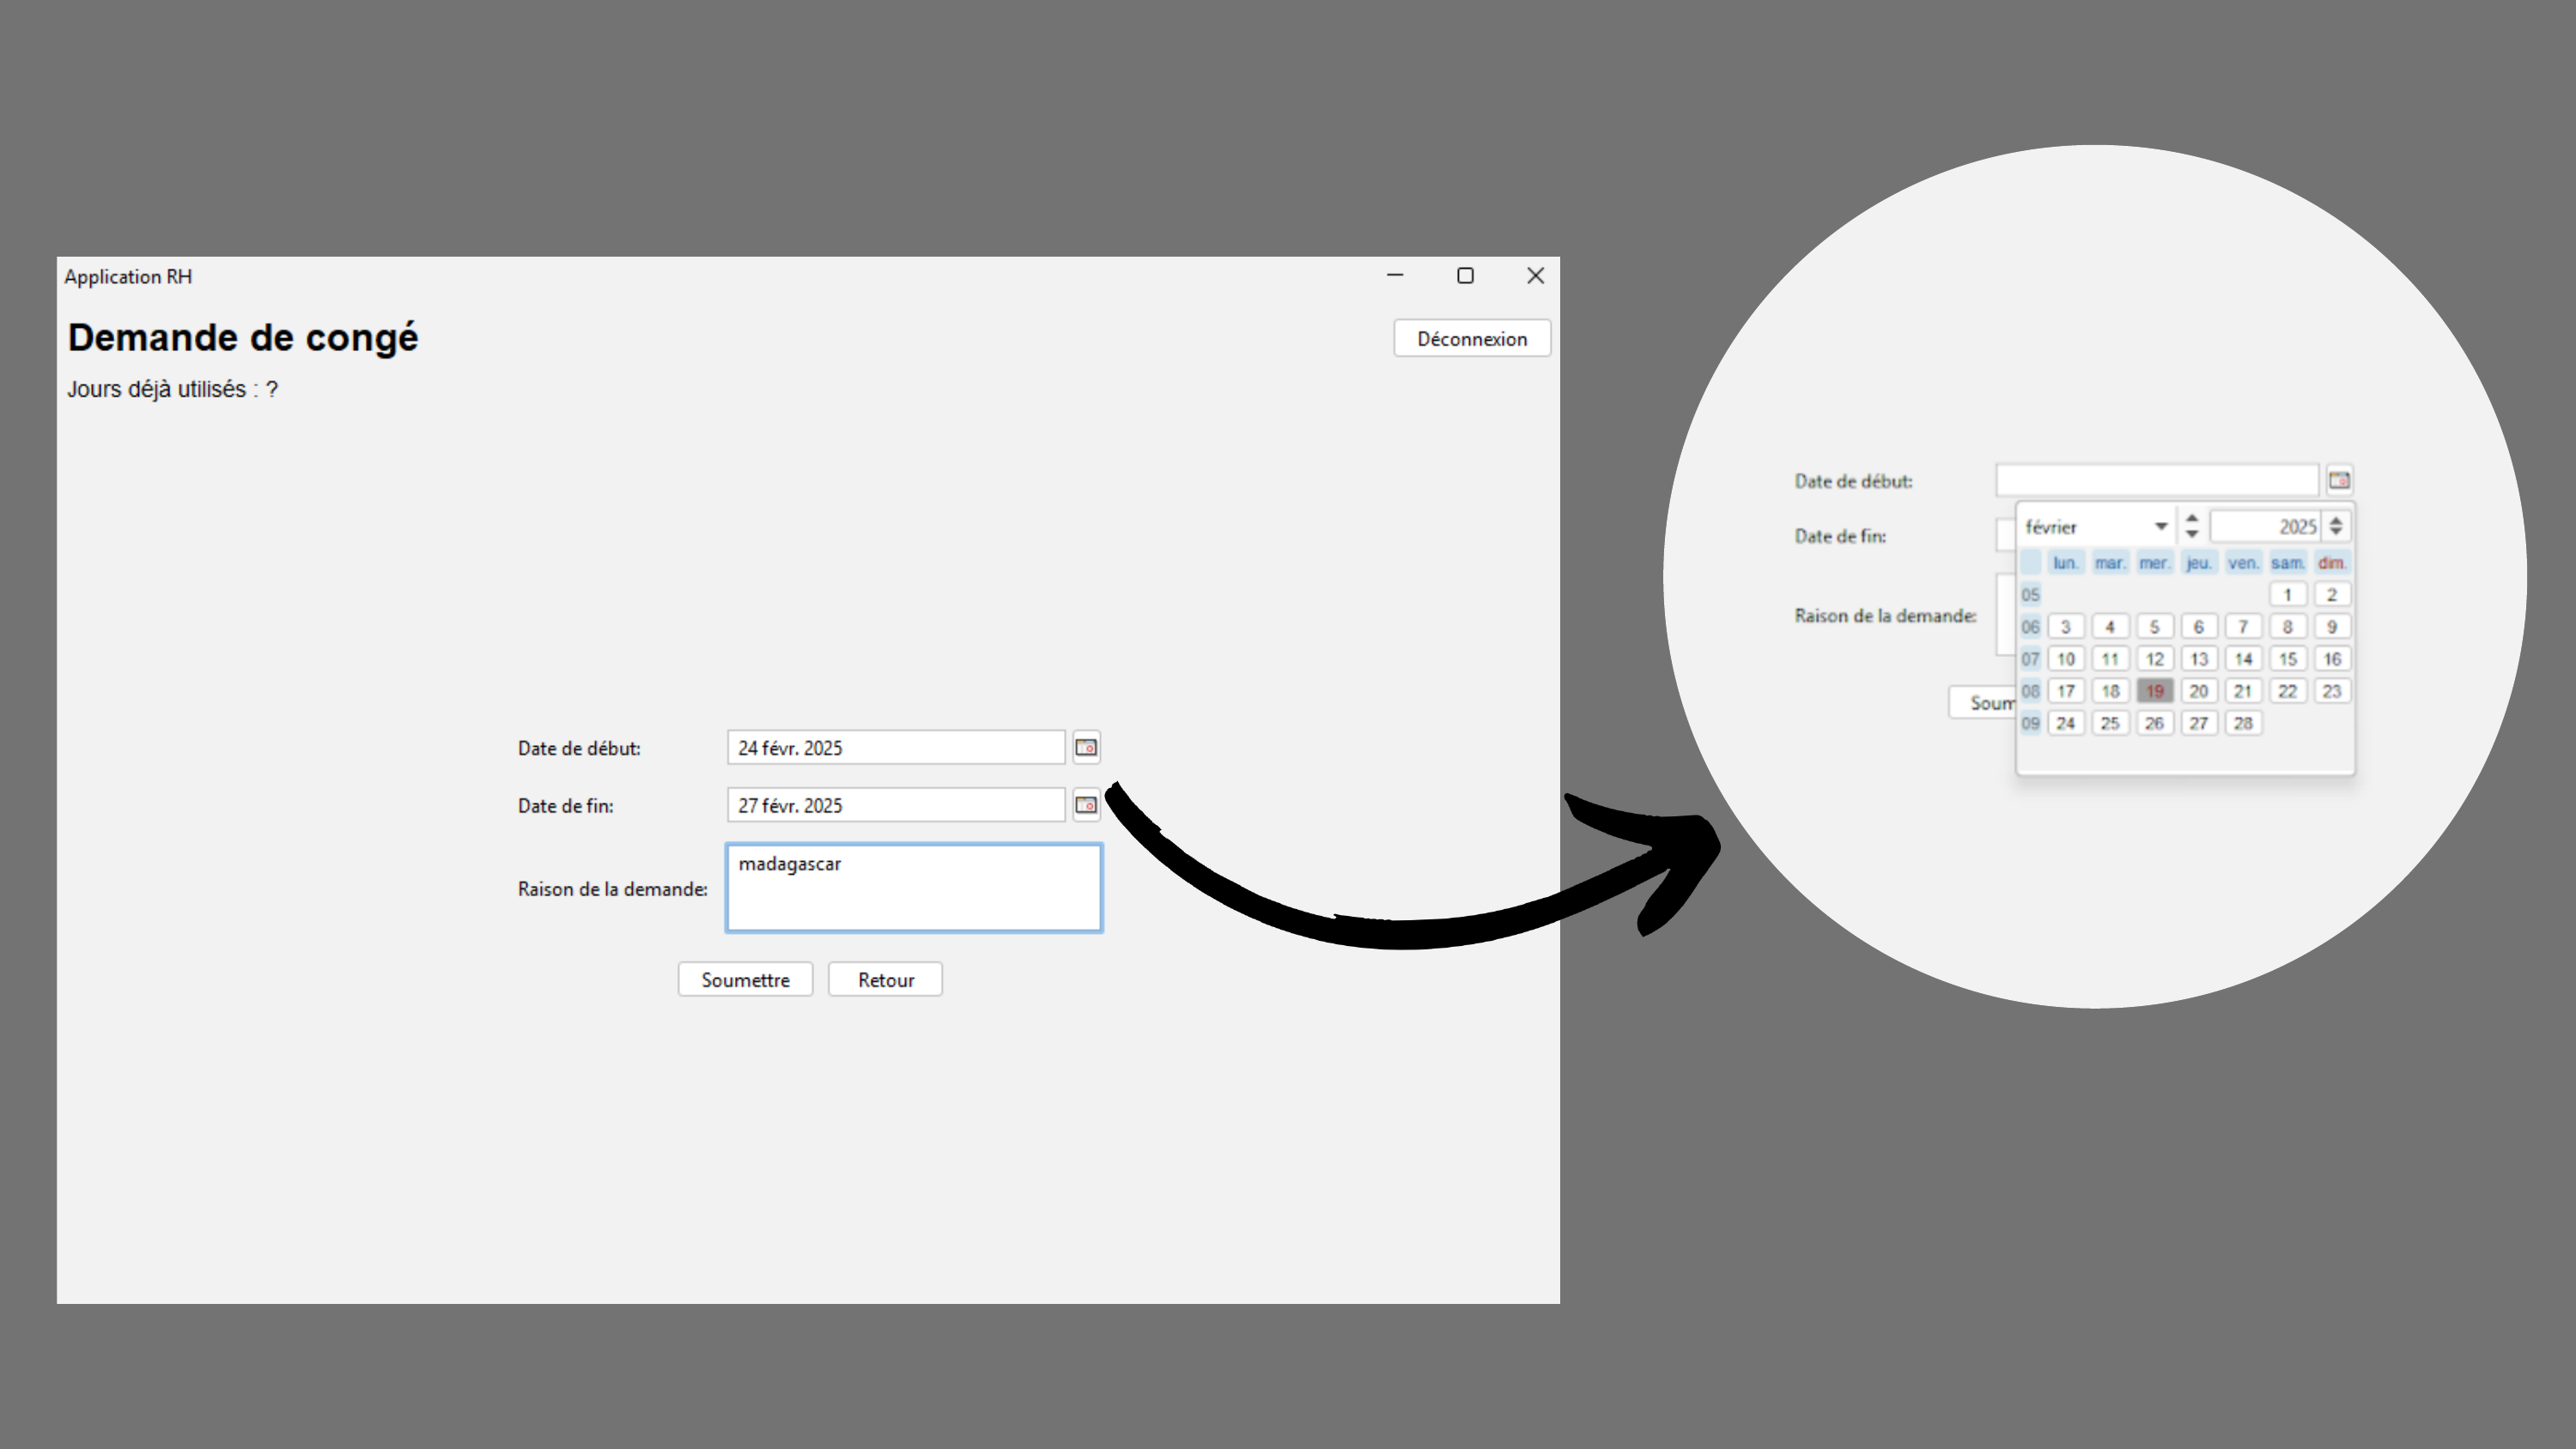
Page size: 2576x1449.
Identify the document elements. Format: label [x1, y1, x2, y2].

text_box [1662, 144, 2528, 1009]
text_box [1102, 780, 1658, 957]
text_box [57, 257, 1560, 1304]
